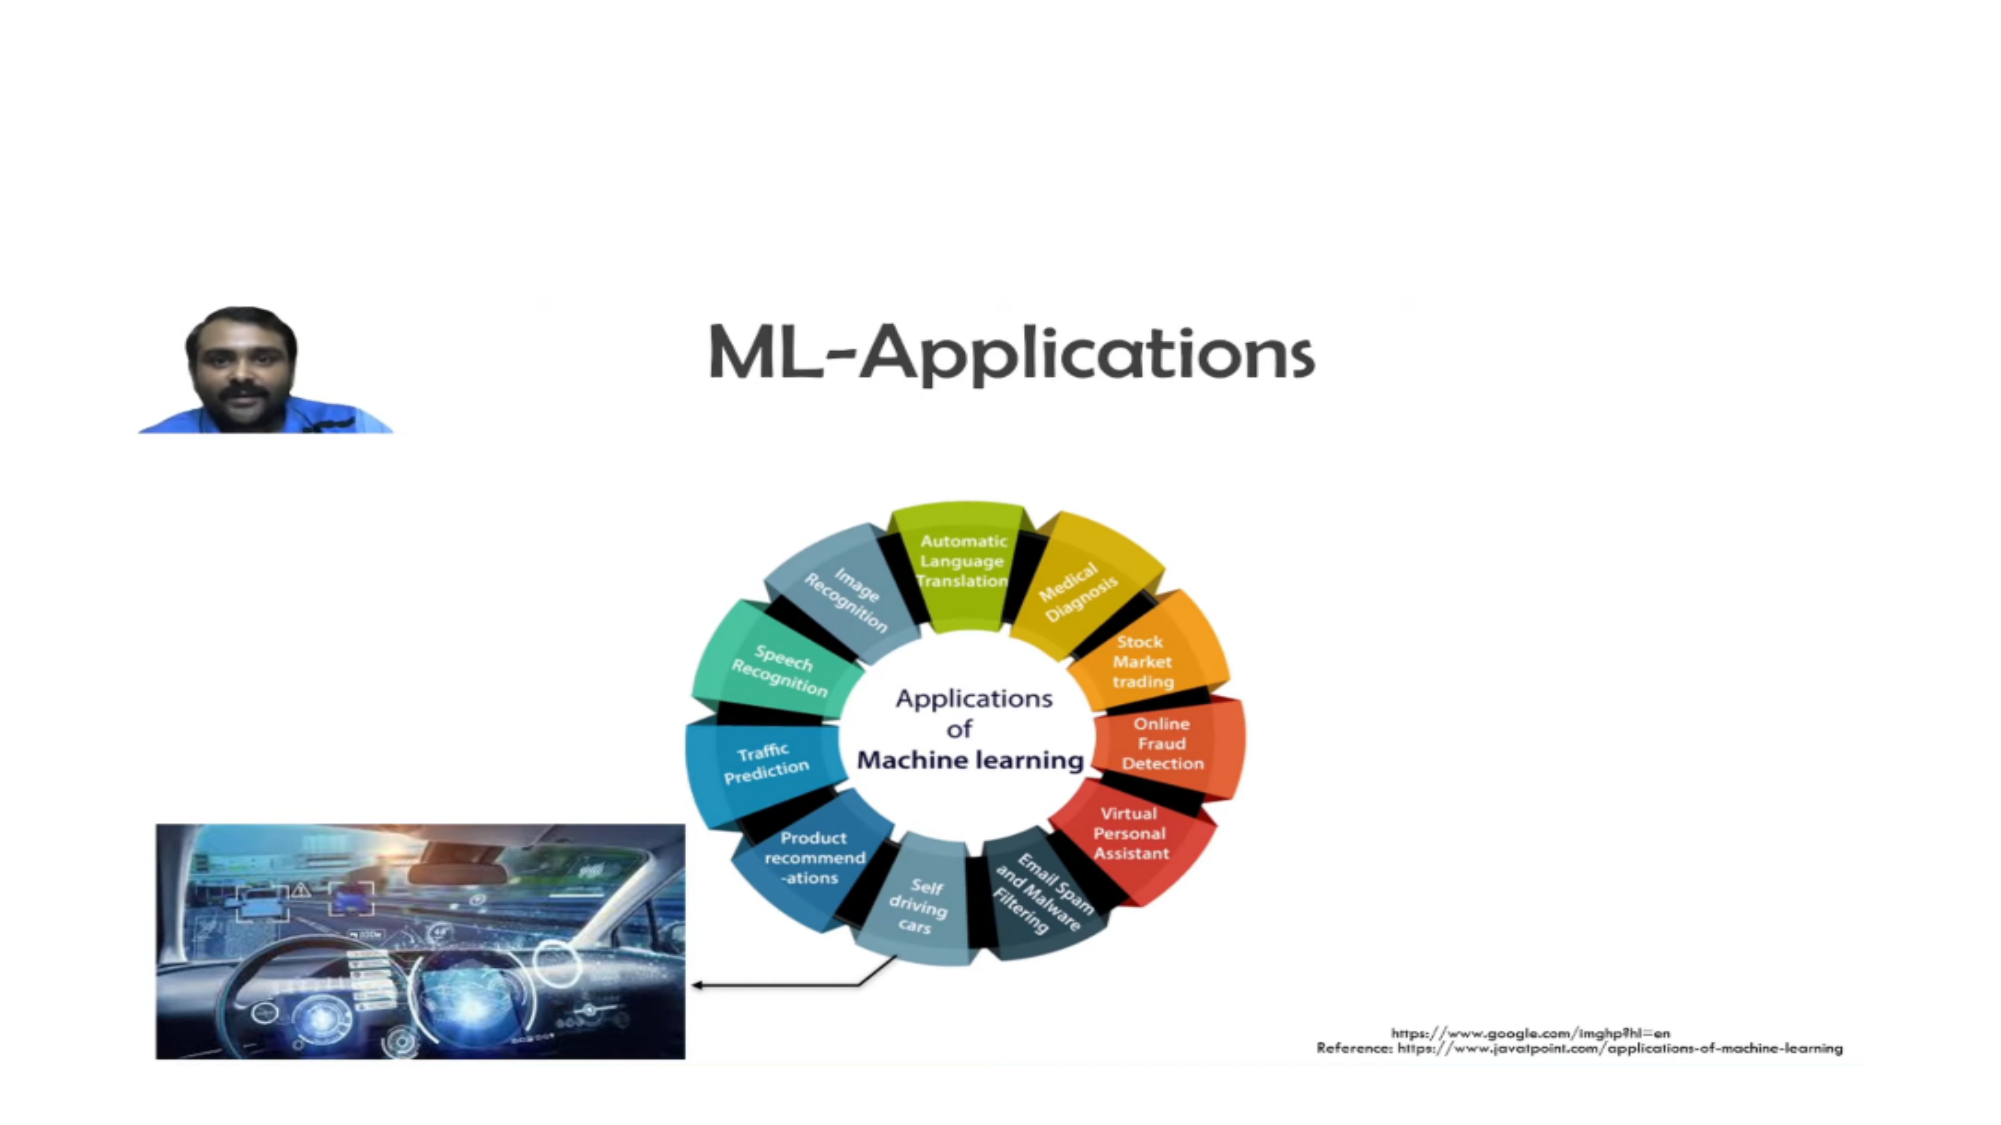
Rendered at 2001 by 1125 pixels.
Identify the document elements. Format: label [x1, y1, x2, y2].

list [137, 299, 1863, 1066]
